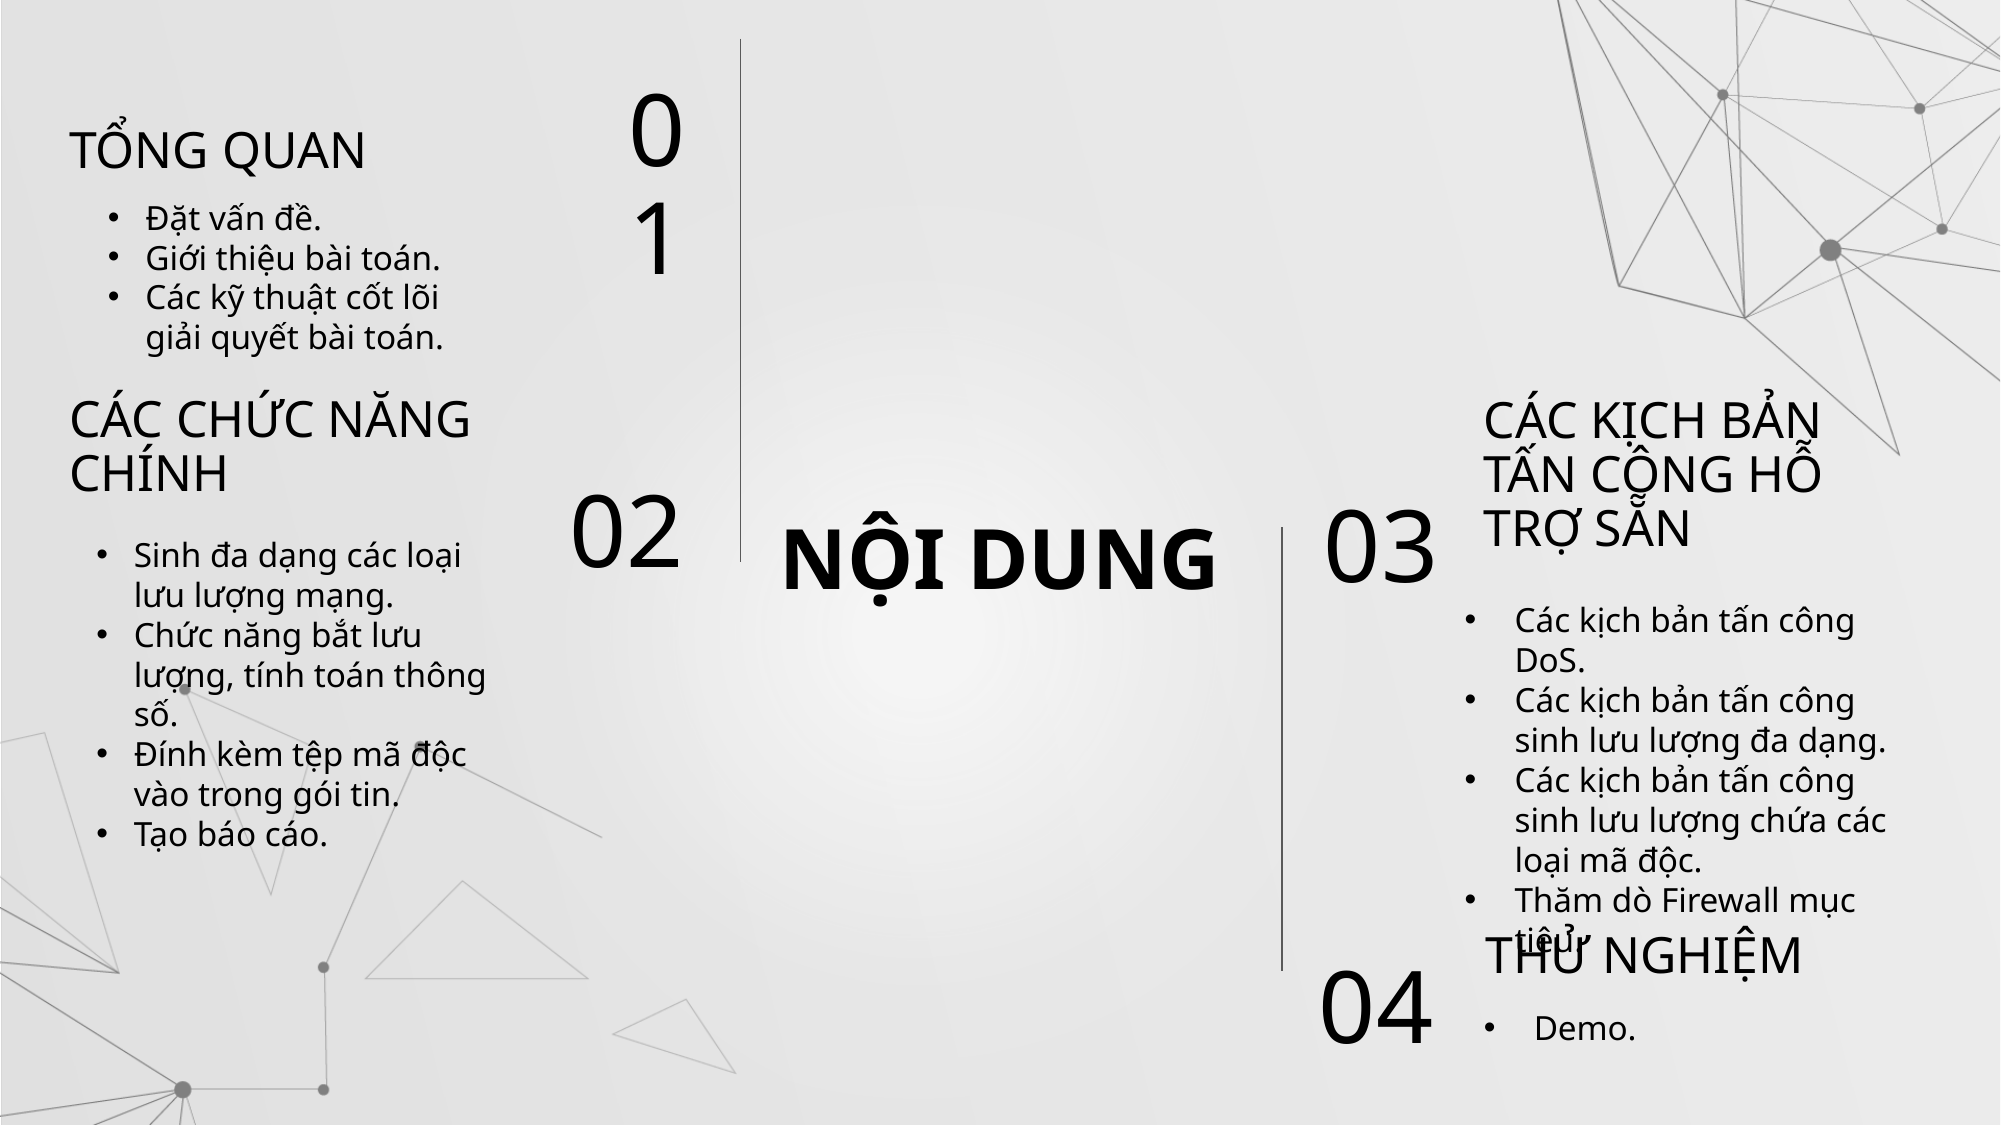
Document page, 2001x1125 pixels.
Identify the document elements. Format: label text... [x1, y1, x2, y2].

subtitle Sinh đa dạng các loại lưu lượng mạng. Chức năng bắt lưu lượng, tính toán thông số. Đính kèm tệp mã độc vào trong gói tin. Tạo báo cáo. [76, 513, 521, 890]
title THỬ NGHIỆM [1465, 878, 1981, 1005]
title TỔNG QUAN [49, 72, 569, 199]
title 04 [1299, 948, 1465, 1075]
title CÁC CHỨC NĂNG CHÍNH [49, 395, 618, 523]
title CÁC KỊCH BẢN TẤN CÔNG HỖ TRỢ SẴN [1463, 450, 1943, 578]
title 03 [1303, 486, 1539, 613]
subtitle Đặt vấn đề. Giới thiệu bài toán. Các kỹ thuật cốt lõi giải quyết bài toán. [87, 176, 520, 361]
title 02 [537, 471, 704, 599]
title 01 [554, 124, 706, 252]
picture [0, 0, 2001, 1125]
title NỘI DUNG [740, 459, 1260, 666]
subtitle Demo. [1463, 987, 1830, 1113]
subtitle Các kịch bản tấn công DoS. Các kịch bản tấn công sinh lưu lượng đa dạng. Các kịch bản tấn công sinh lưu lượng chứa các loại mã độc. Thăm dò Firewall mục tiêu. [1444, 579, 1940, 870]
